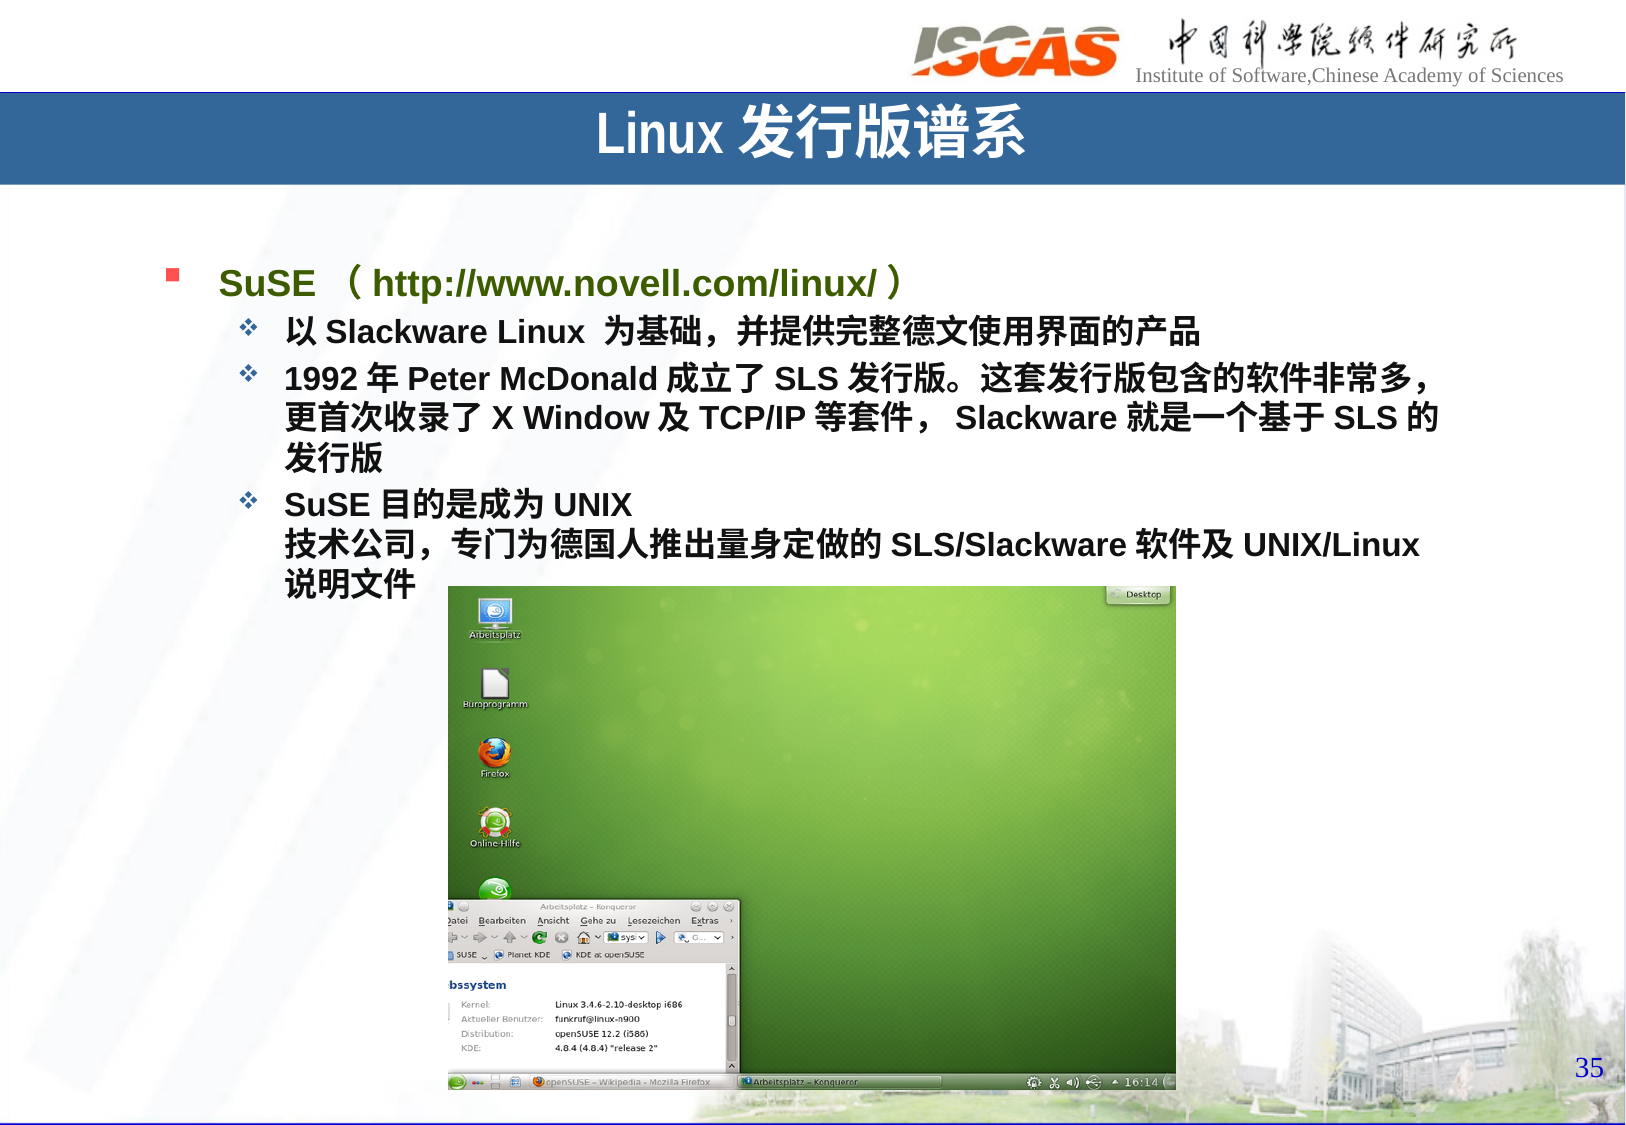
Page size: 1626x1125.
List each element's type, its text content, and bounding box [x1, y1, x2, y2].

picture [907, 18, 1132, 87]
text_box Linux发行版谱系 [0, 93, 1625, 185]
list SuSE（http://www.novell.com/linux/） 以Slackware Linux 为基础，并提供完整德文使用界面的产品 1992年Peter McDonald成立了SLS发行版。这套发行版包含的软件非常多，更首次收录了X Window及TCP/IP等套件，Slackware就是一个基于SLS的发行版 SuSE目的是成为UNIX 技术公司，专门为德国人推出量身定做的SLS/Slackware软件及UNIX/Linux 说明文件 [147, 251, 1475, 969]
picture [0, 92, 1626, 1125]
slide_number 35 [1306, 1040, 1620, 1116]
picture [1166, 15, 1519, 71]
